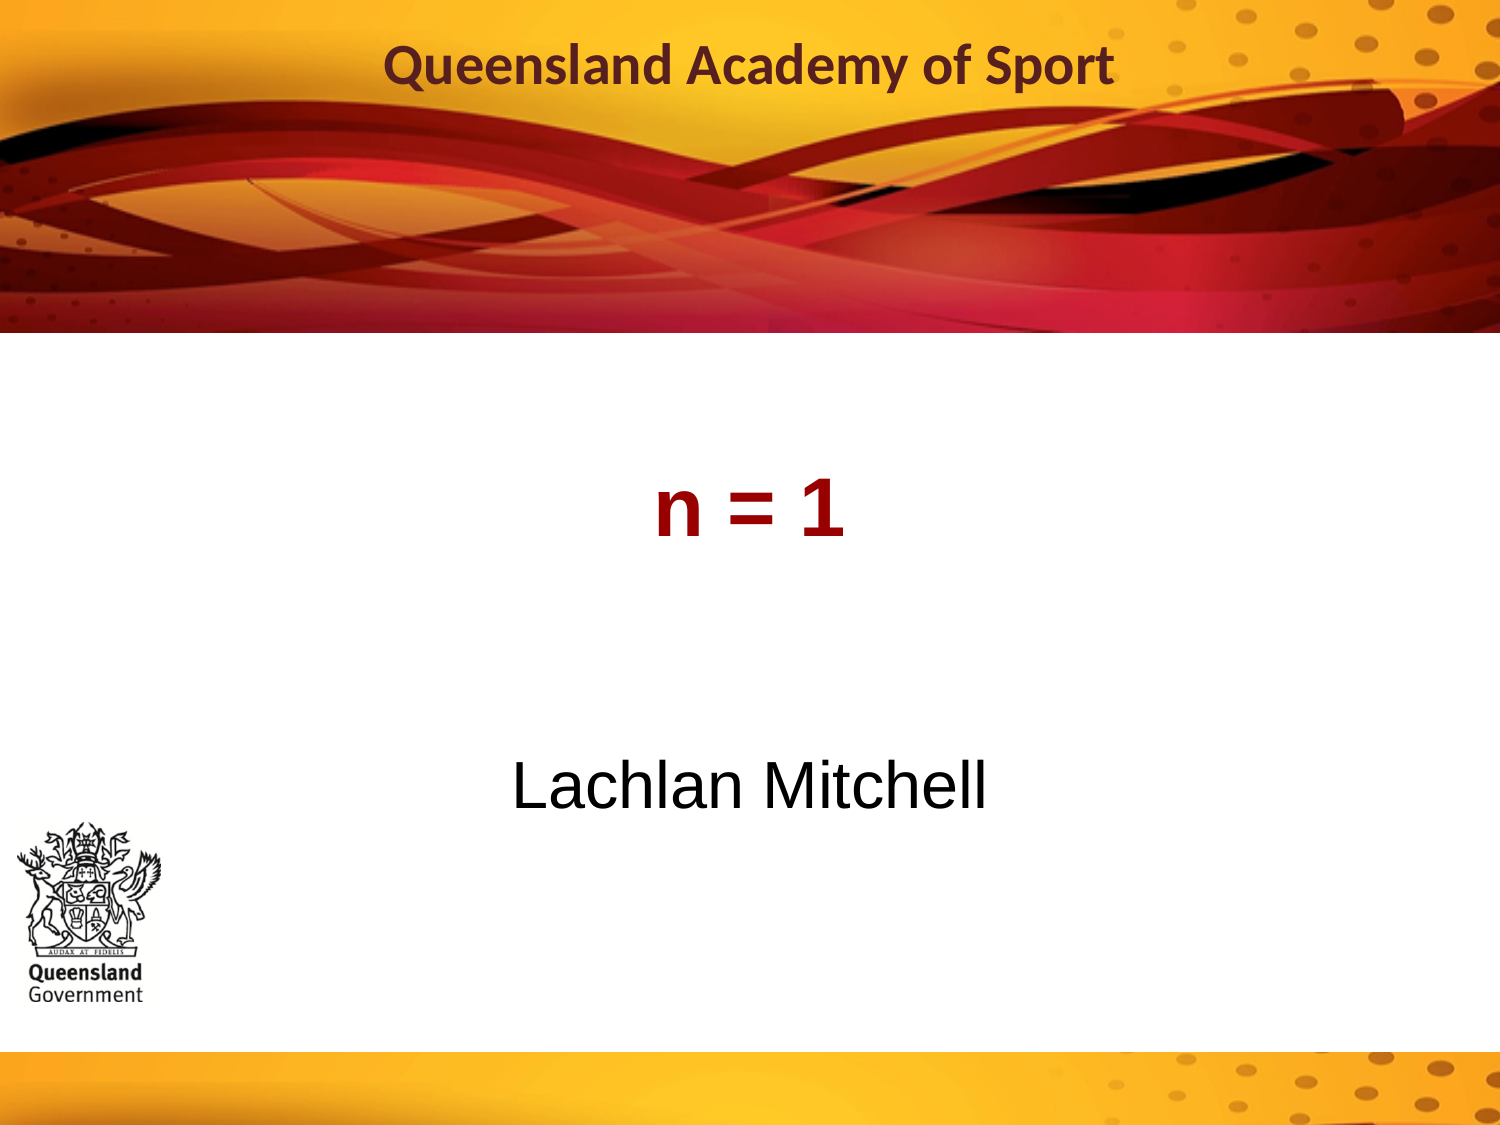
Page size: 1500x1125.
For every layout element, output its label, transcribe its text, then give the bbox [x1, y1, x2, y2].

picture [0, 1052, 1500, 1125]
picture [17, 822, 161, 1002]
picture [0, 0, 1500, 333]
subtitle Lachlan Mitchell [225, 733, 1275, 1022]
title n = 1 [153, 361, 1347, 646]
